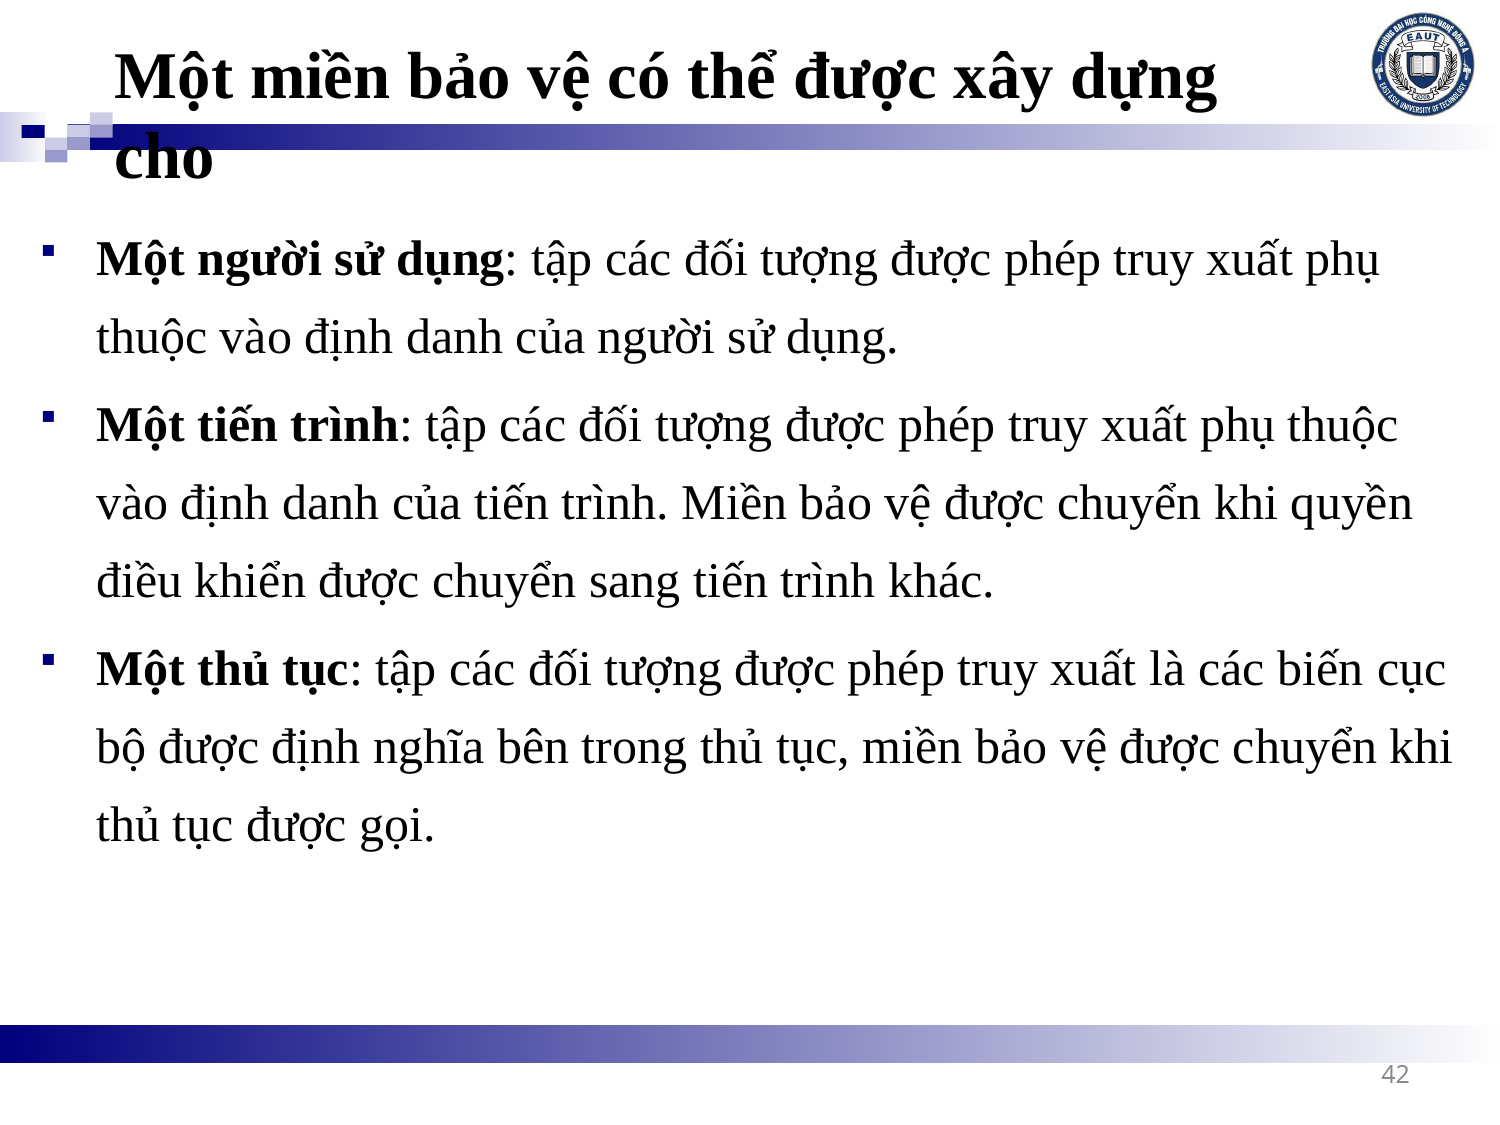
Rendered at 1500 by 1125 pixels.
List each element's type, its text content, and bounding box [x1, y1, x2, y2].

slide_number 42 [1074, 1025, 1425, 1100]
list Một người sử dụng: tập các đối tượng được phép truy xuất phụ thuộc vào định danh của người sử dụng. Một tiến trình: tập các đối tượng được phép truy xuất phụ thuộc vào định danh của tiến trình. Miền bảo vệ được chuyển khi quyền điều khiển được chuyển sang tiến trình khác. Một thủ tục: tập các đối tượng được phép truy xuất là các biến cục bộ được định nghĩa bên trong thủ tục, miền bảo vệ được chuyển khi thủ tục được gọi. [24, 200, 1488, 1100]
text_box Một miền bảo vệ có thể được xây dựng cho [99, 24, 1350, 200]
